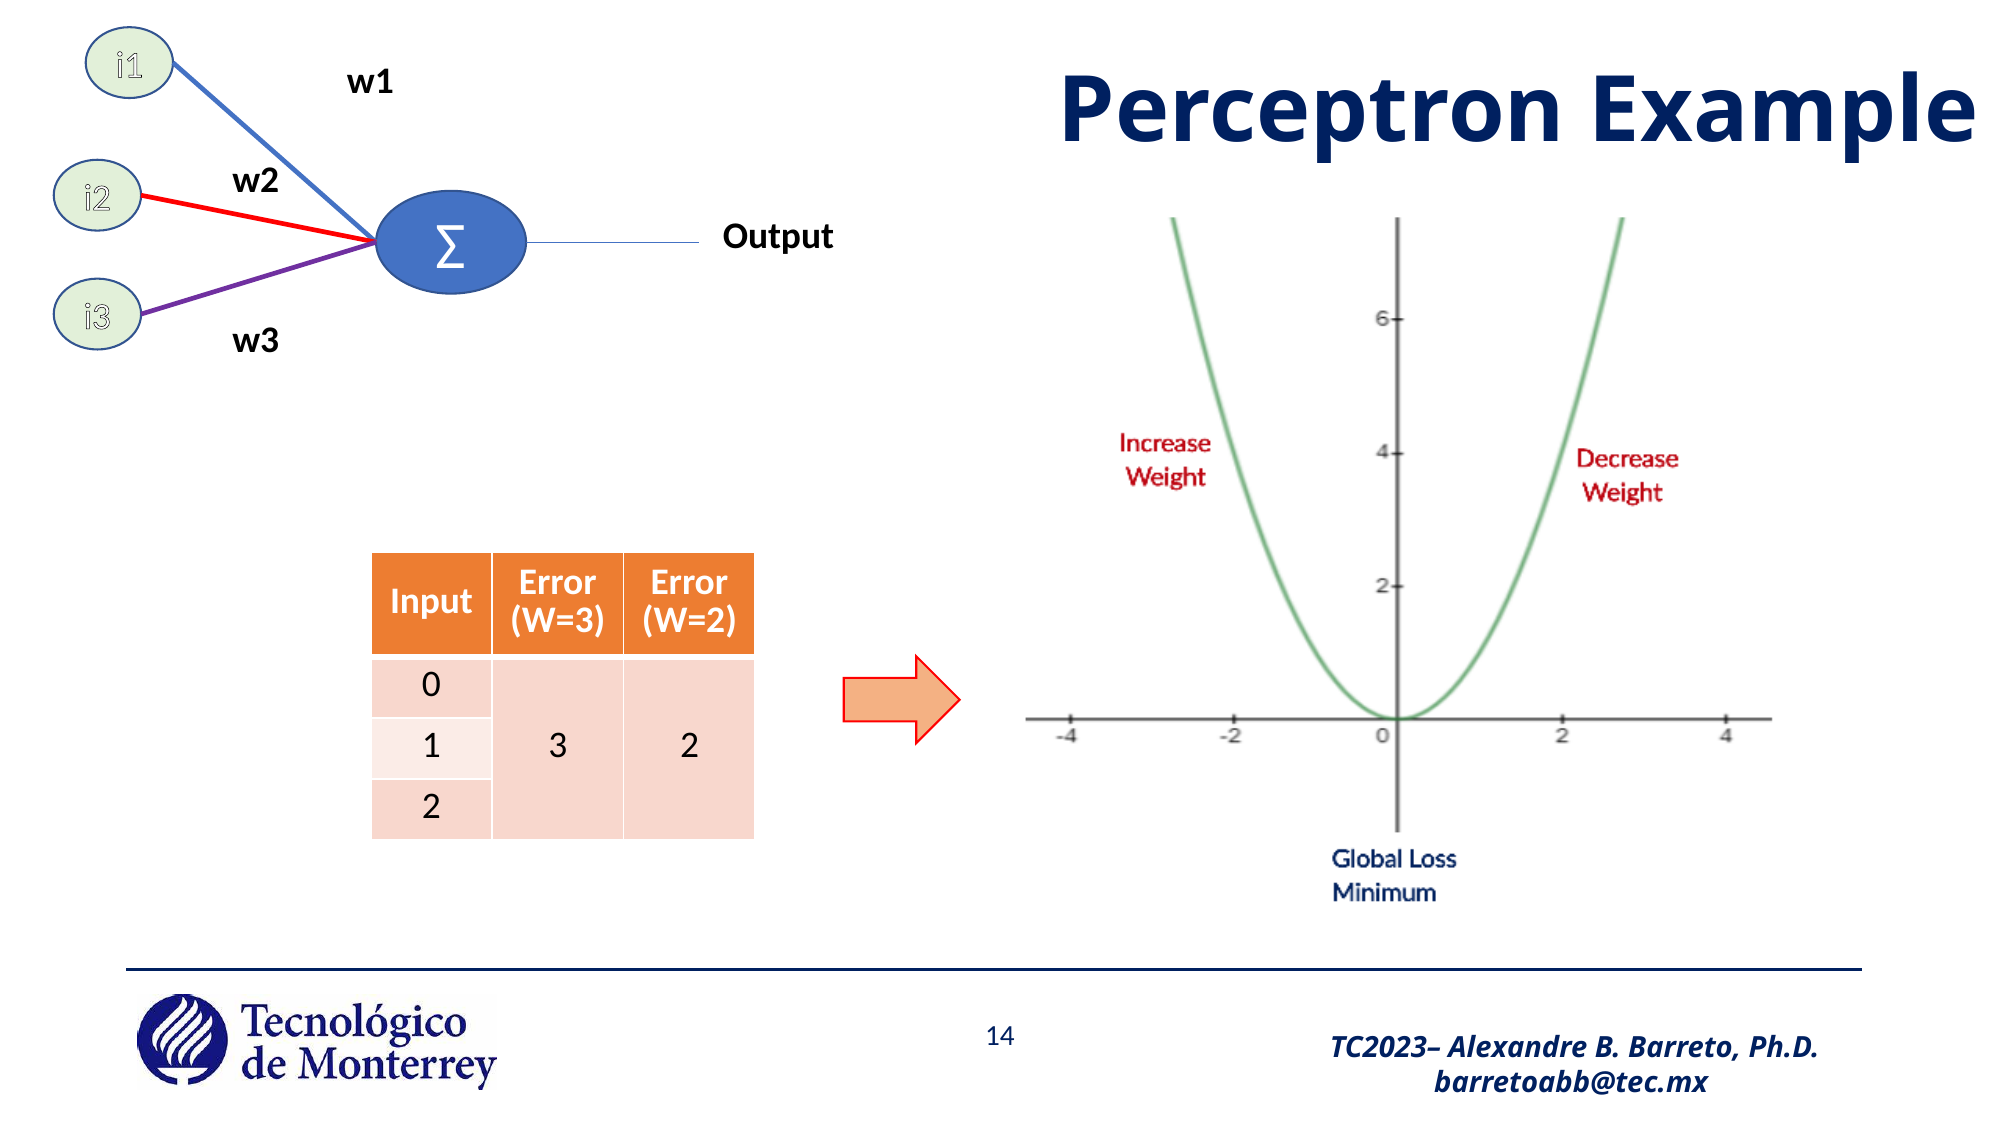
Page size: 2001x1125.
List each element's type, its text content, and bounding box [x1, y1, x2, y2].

table_cell 3 [493, 660, 623, 839]
text_box [842, 653, 962, 746]
text_box Output [708, 203, 850, 264]
text_box w3 [217, 315, 295, 368]
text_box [172, 62, 377, 195]
text_box i1 [84, 26, 174, 100]
table_cell 2 [372, 780, 491, 839]
table_cell 0 [372, 660, 491, 717]
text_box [141, 242, 377, 315]
text_box i3 [52, 277, 142, 351]
table_header Error (W=3) [493, 553, 623, 654]
title Perceptron Example [1042, 3, 2000, 221]
table_cell 2 [624, 660, 754, 839]
text_box w1 [332, 48, 409, 109]
picture [137, 994, 497, 1090]
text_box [141, 195, 377, 242]
table_header Error (W=2) [624, 553, 754, 654]
text_box i2 [52, 158, 142, 232]
picture [979, 190, 1849, 955]
text_box Σ [377, 189, 528, 295]
table_cell 1 [372, 719, 491, 778]
table_header Input [372, 553, 491, 654]
